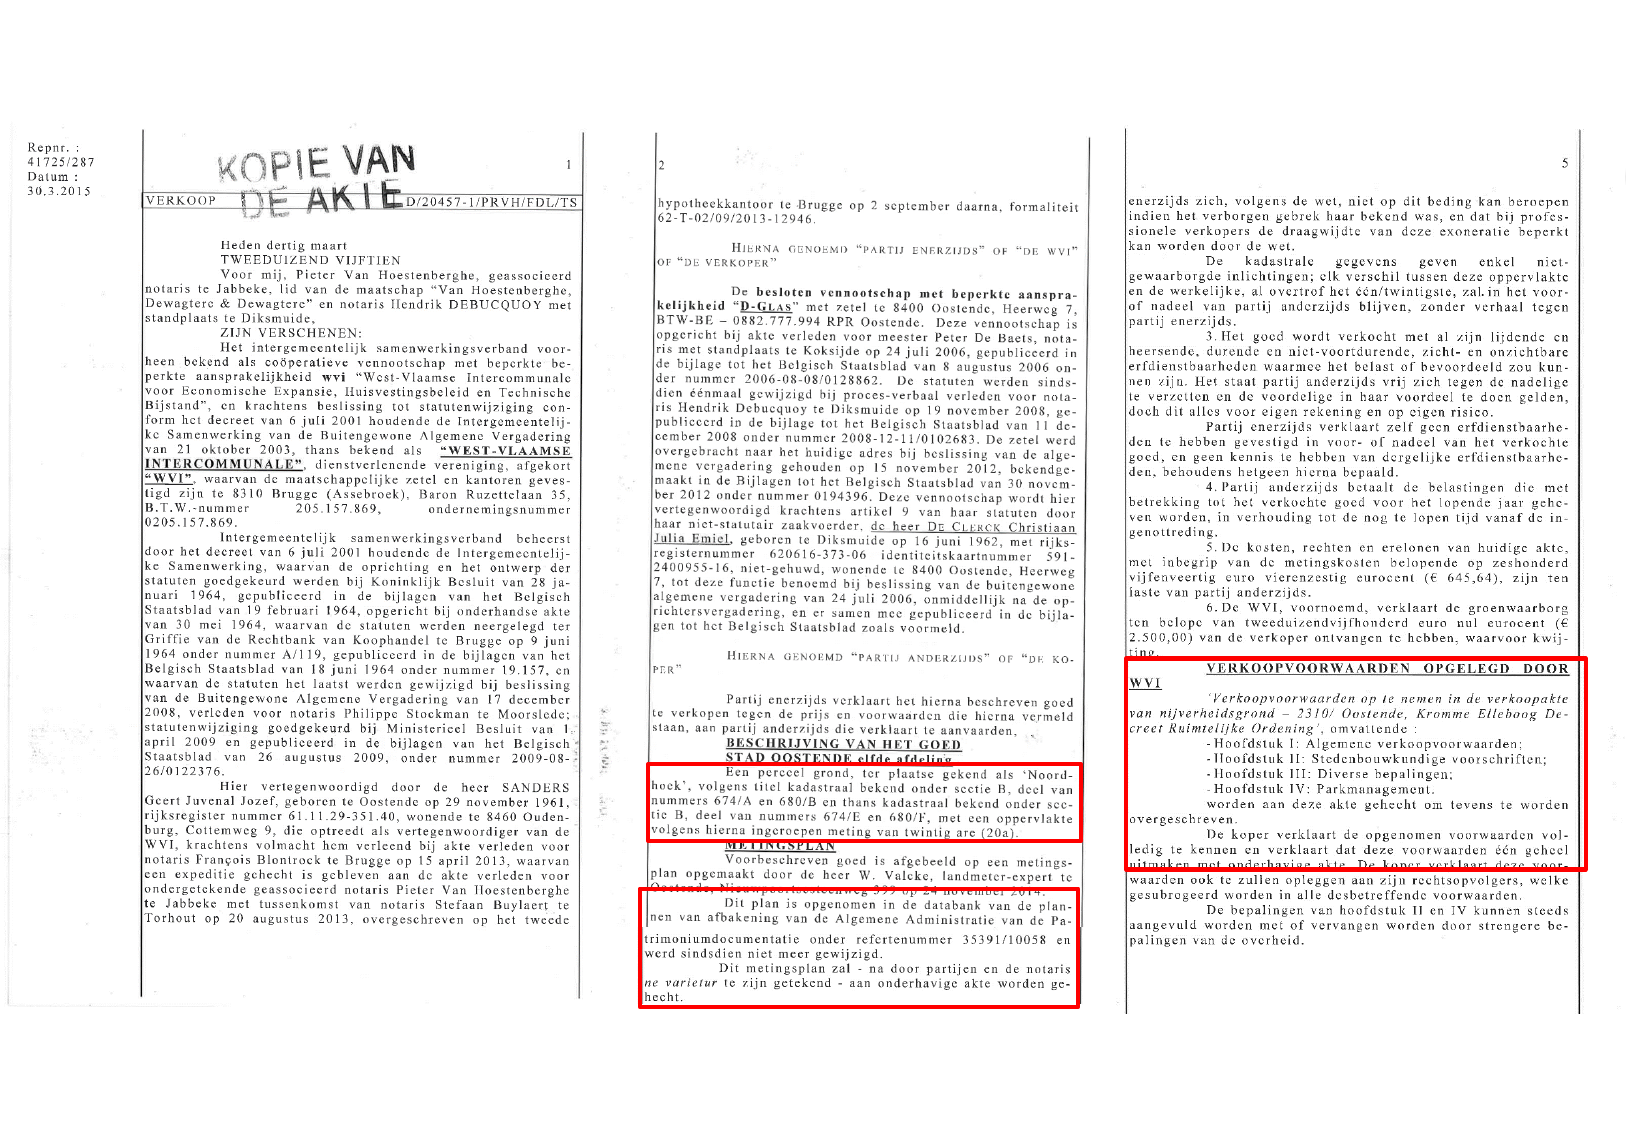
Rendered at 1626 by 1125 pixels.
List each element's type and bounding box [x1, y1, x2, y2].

list [0, 120, 627, 1007]
picture [591, 120, 1625, 1014]
